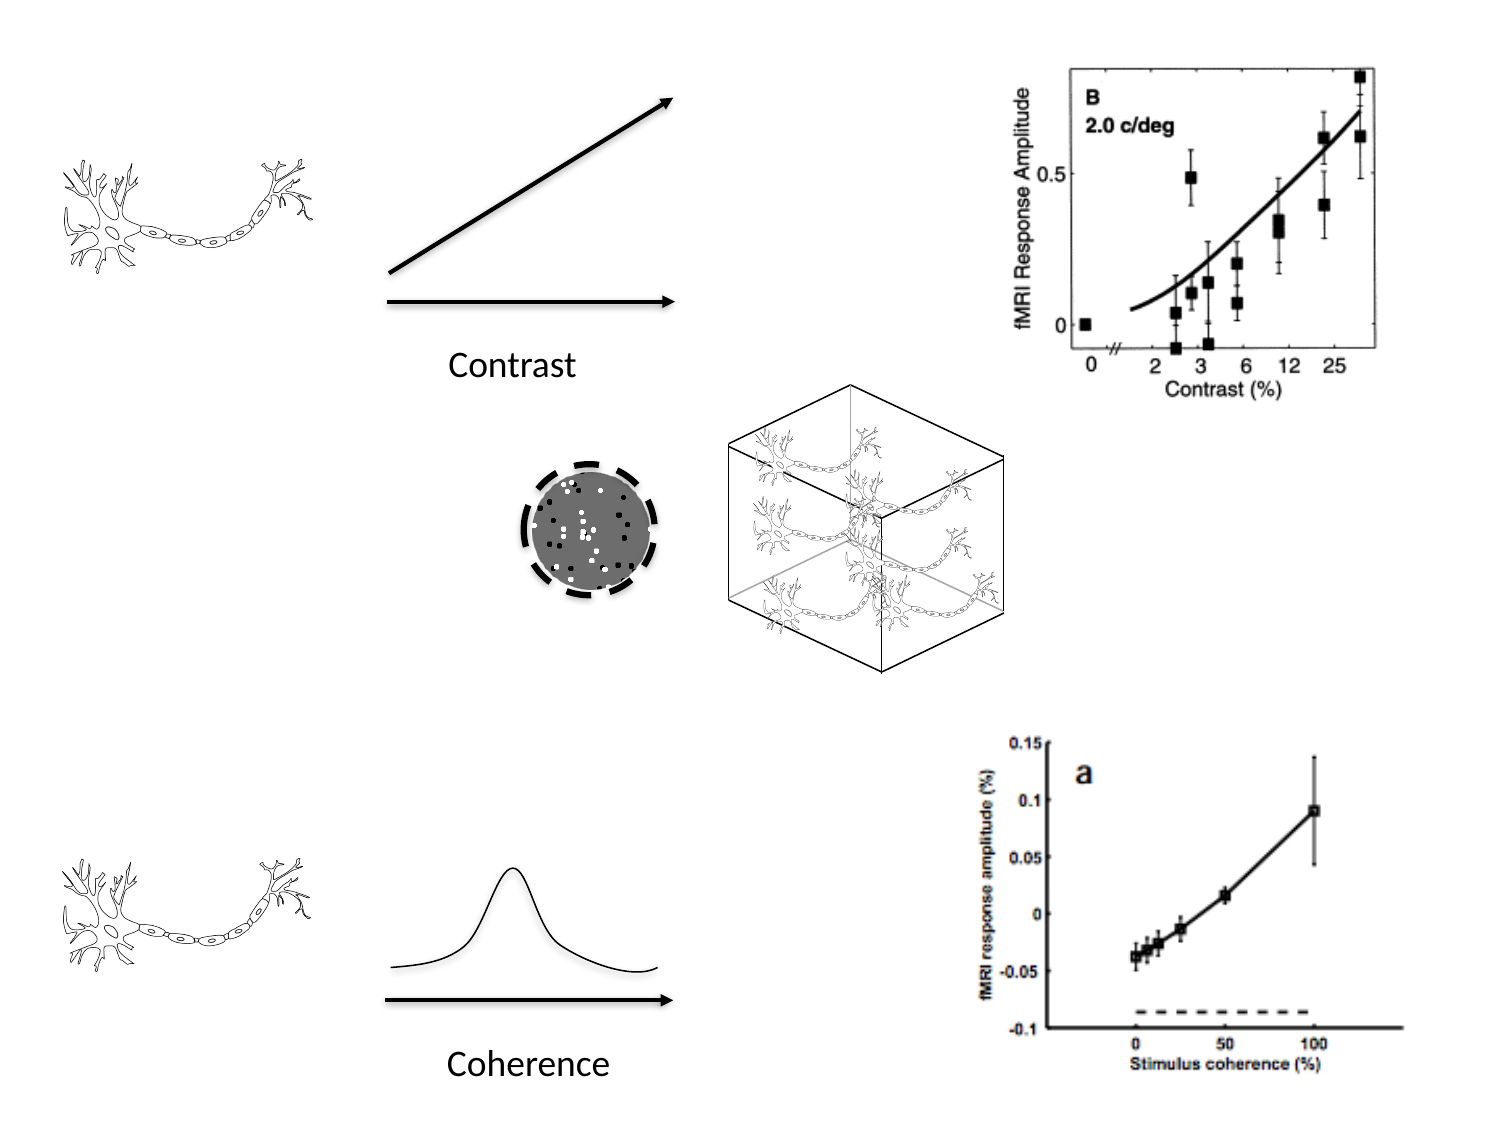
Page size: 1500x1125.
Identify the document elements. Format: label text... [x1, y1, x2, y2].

picture [960, 711, 1416, 1087]
text_box [390, 867, 658, 973]
picture [63, 159, 313, 274]
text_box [388, 97, 674, 274]
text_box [311, 441, 693, 742]
picture [753, 427, 999, 634]
picture [1003, 49, 1408, 421]
text_box Coherence [432, 1031, 626, 1092]
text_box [728, 384, 1005, 675]
picture [61, 857, 311, 973]
text_box Contrast [433, 333, 592, 393]
